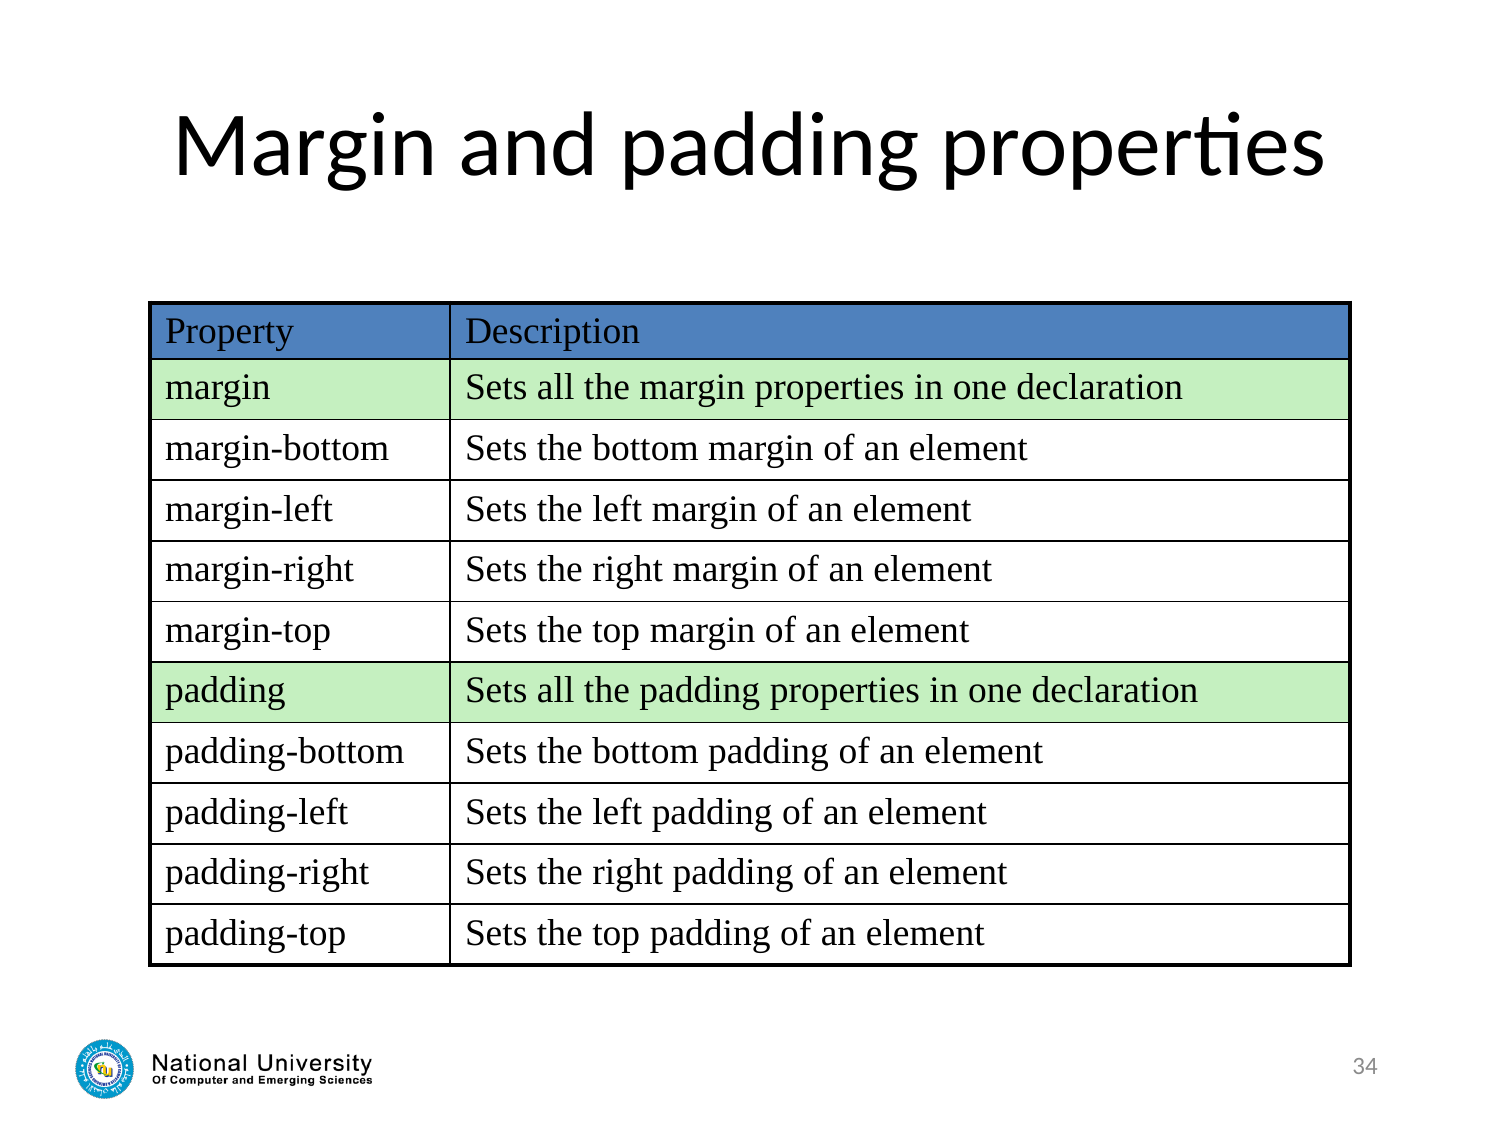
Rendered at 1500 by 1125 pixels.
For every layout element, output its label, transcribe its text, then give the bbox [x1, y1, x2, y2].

table_cell Sets the right margin of an element [451, 542, 1348, 601]
table_cell Sets all the margin properties in one declaration [451, 360, 1348, 419]
table_cell margin-right [152, 542, 449, 601]
picture [75, 1039, 98, 1065]
table_header Property [152, 305, 449, 358]
table_cell padding [152, 663, 449, 722]
table_cell padding-left [152, 784, 449, 843]
table_cell margin-bottom [152, 420, 449, 479]
table_cell Sets the left padding of an element [451, 784, 1348, 843]
picture [111, 1074, 134, 1099]
table_cell Sets the right padding of an element [451, 845, 1348, 903]
table_cell padding-bottom [152, 723, 449, 782]
table_cell Sets the top padding of an element [451, 905, 1348, 963]
slide_number 34 [1337, 1034, 1425, 1095]
table_cell Sets the left margin of an element [451, 481, 1348, 540]
table_cell margin-top [152, 602, 449, 661]
table_cell padding-top [152, 905, 449, 963]
table_cell margin [152, 360, 449, 419]
picture [151, 1034, 382, 1104]
table_cell Sets all the padding properties in one declaration [451, 663, 1348, 722]
table_cell Sets the bottom margin of an element [451, 420, 1348, 479]
table_header Description [451, 305, 1348, 358]
picture [87, 1052, 122, 1086]
picture [75, 1075, 100, 1099]
table_cell Sets the top margin of an element [451, 602, 1348, 661]
title Margin and padding properties [75, 45, 1425, 233]
table_cell padding-right [152, 845, 449, 903]
picture [111, 1039, 134, 1064]
table_cell margin-left [152, 481, 449, 540]
table_cell Sets the bottom padding of an element [451, 723, 1348, 782]
